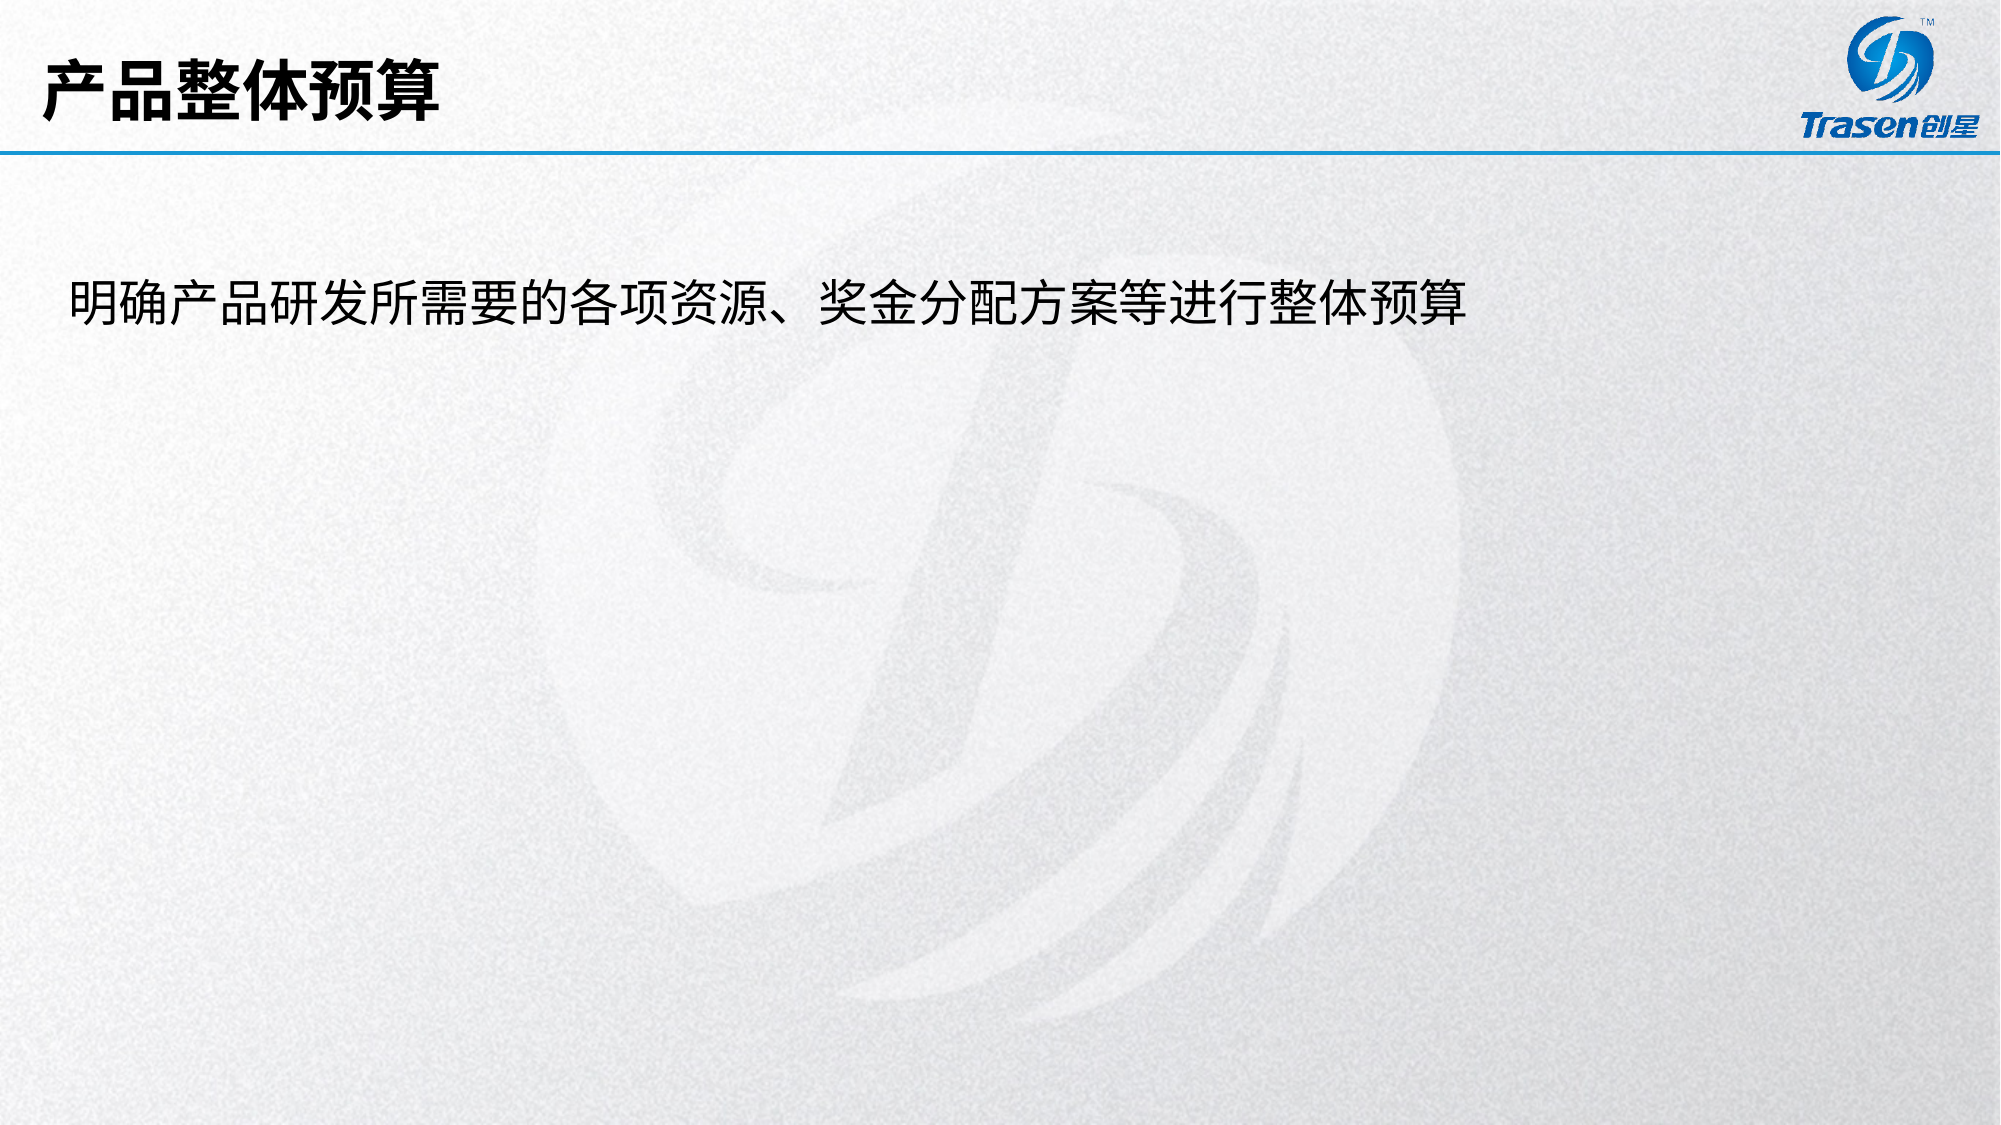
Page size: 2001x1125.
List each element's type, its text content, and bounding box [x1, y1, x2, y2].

title 产品整体预算 [26, 35, 1752, 153]
text_box 明确产品研发所需要的各项资源、奖金分配方案等进行整体预算 [54, 234, 1679, 339]
picture [0, 0, 2001, 1125]
